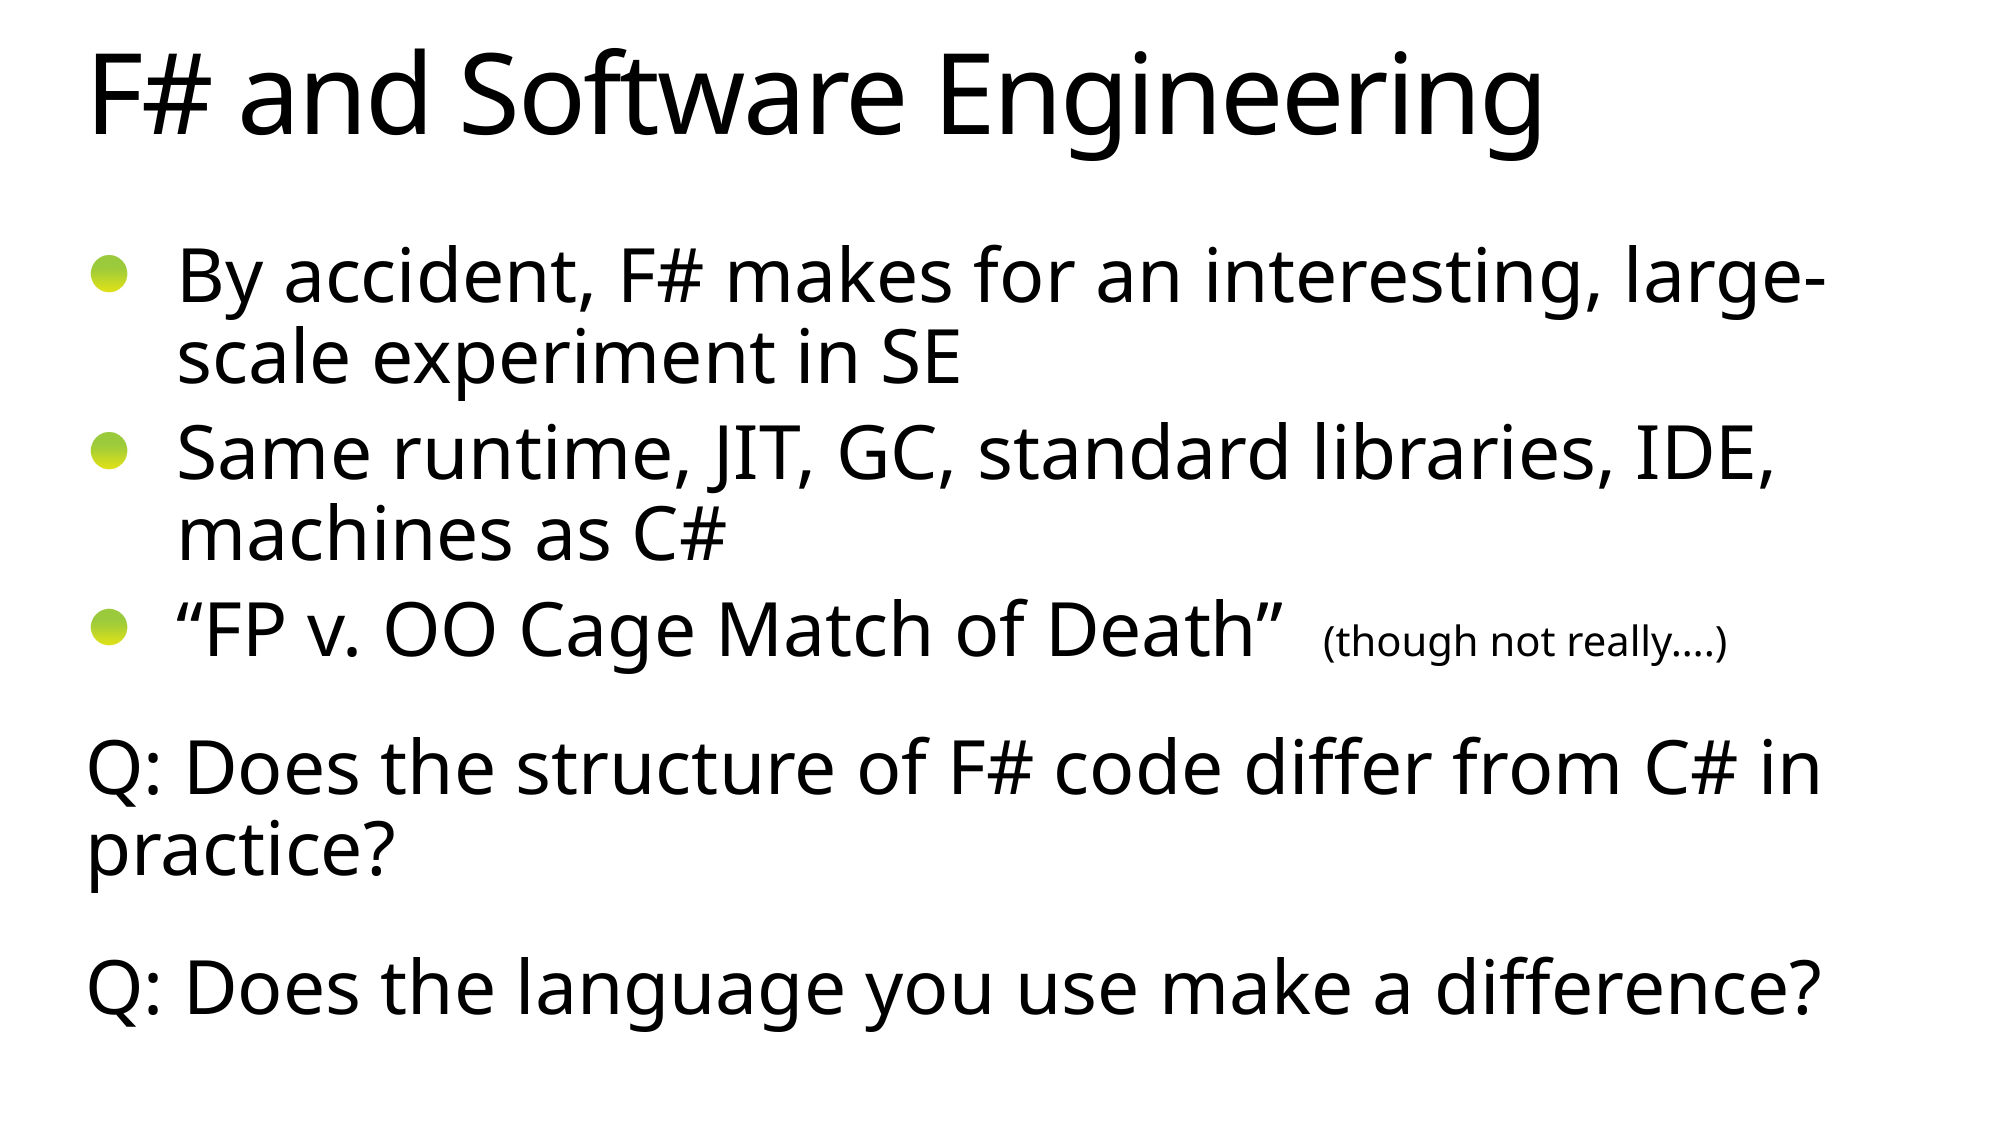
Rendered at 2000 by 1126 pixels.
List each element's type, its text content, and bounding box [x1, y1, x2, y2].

list By accident, F# makes for an interesting, large-scale experiment in SE Same runtime, JIT, GC, standard libraries, IDE, machines as C# “FP v. OO Cage Match of Death” (though not really….) Q: Does the structure of F# code differ from C# in practice? Q: Does the language you use make a difference? [85, 237, 1914, 1076]
picture [85, 603, 133, 651]
picture [85, 249, 133, 298]
title F# and Software Engineering [85, 37, 1914, 161]
picture [85, 426, 133, 475]
